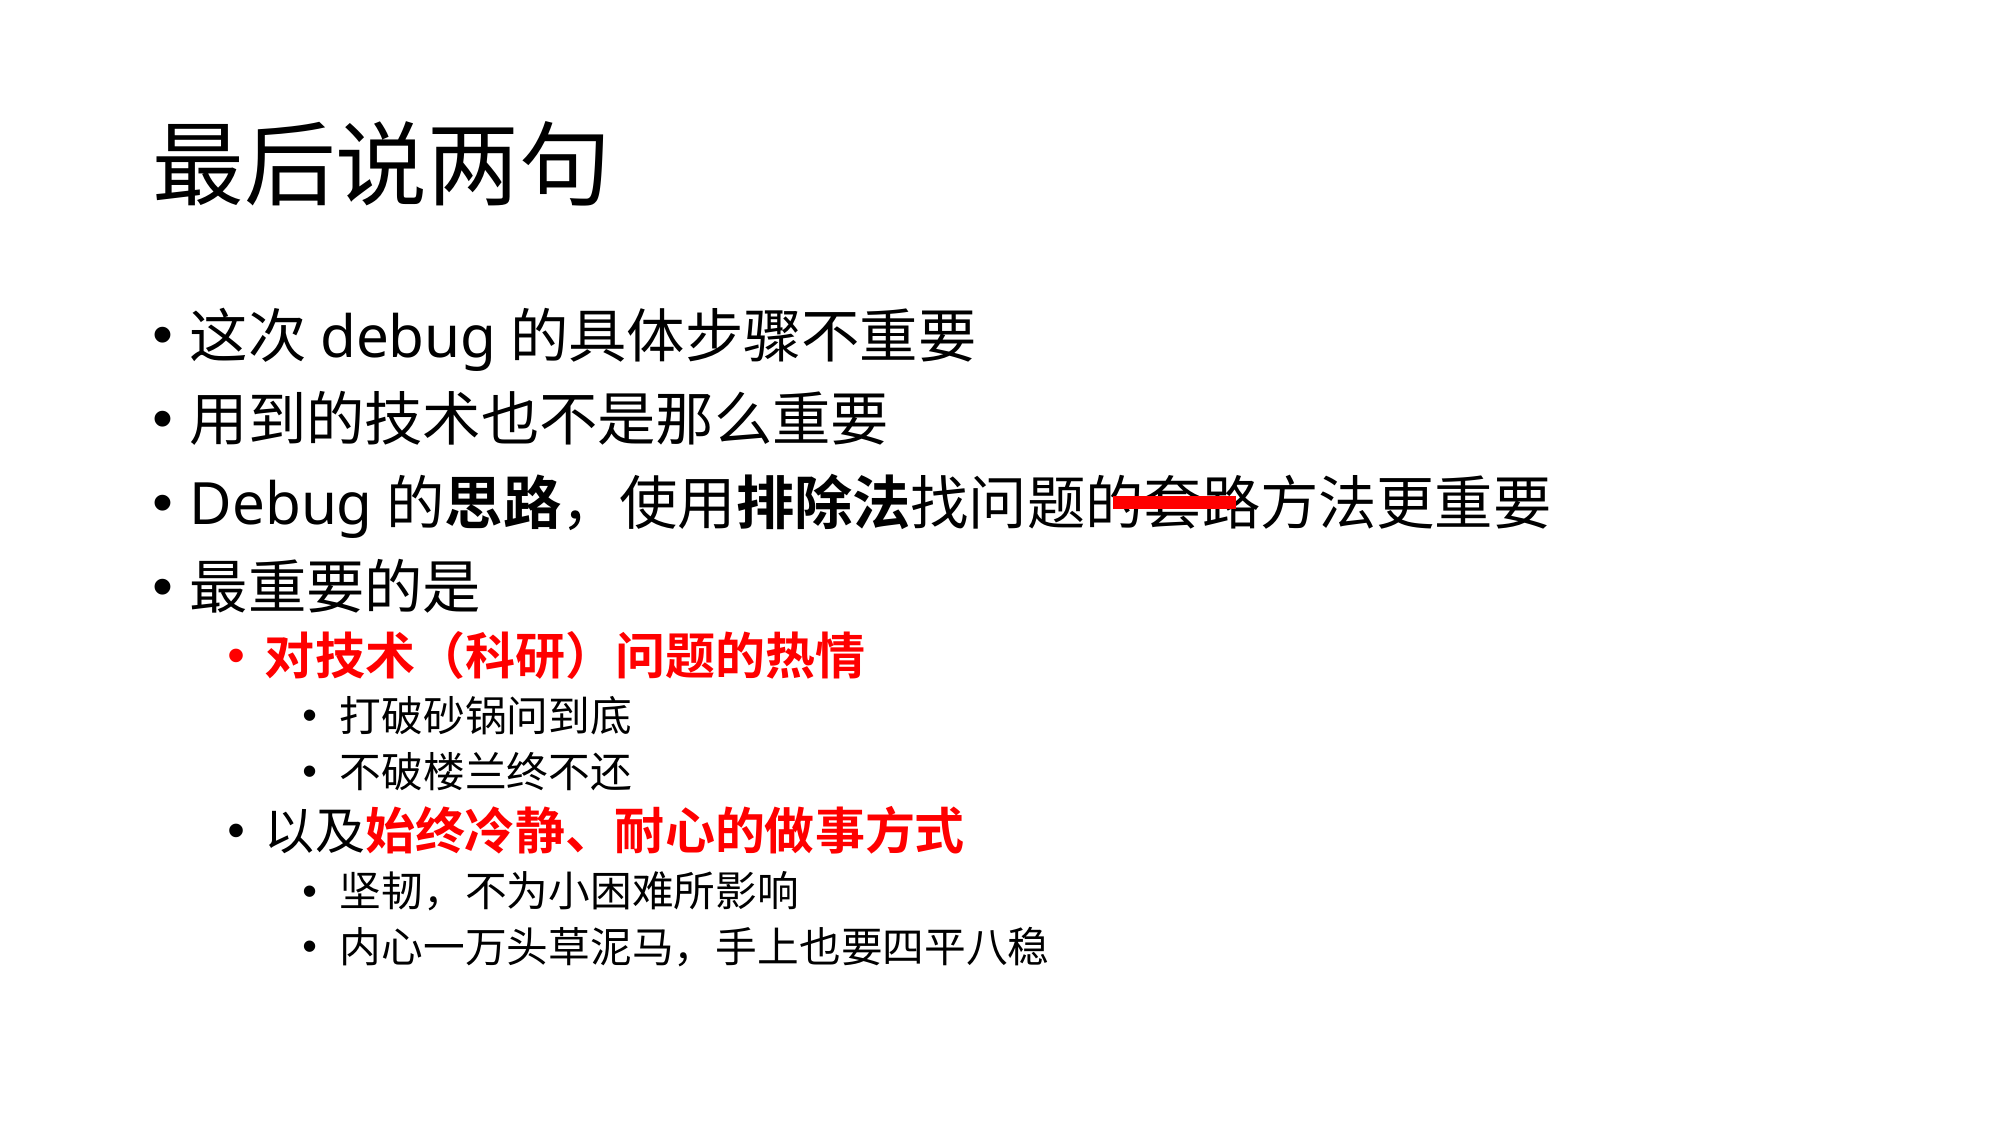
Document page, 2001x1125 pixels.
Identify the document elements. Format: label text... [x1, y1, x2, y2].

list 这次debug的具体步骤不重要 用到的技术也不是那么重要 Debug的思路，使用排除法找问题的套路方法更重要 最重要的是 对技术（科研）问题的热情 打破砂锅问到底 不破楼兰终不还 以及始终冷静、耐心的做事方式 坚韧，不为小困难所影响 内心一万头草泥马，手上也要四平八稳 [137, 299, 1863, 1014]
title 最后说两句 [137, 59, 1863, 278]
